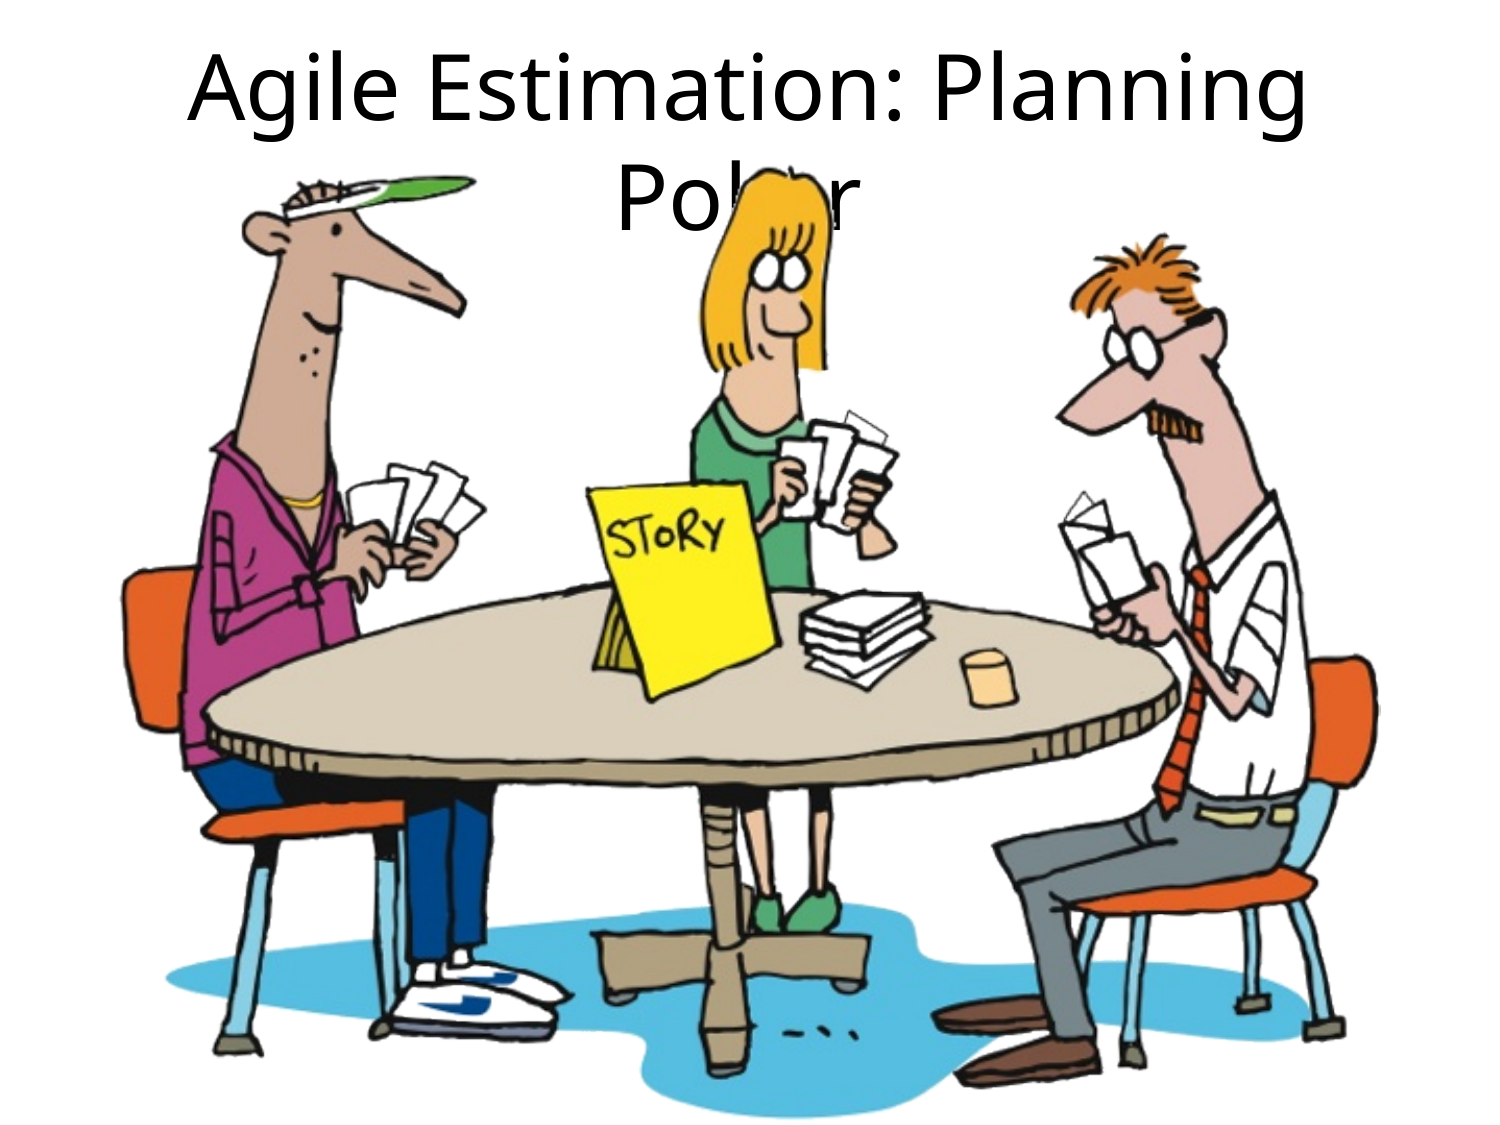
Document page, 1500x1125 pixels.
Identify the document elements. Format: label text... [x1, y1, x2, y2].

picture [96, 151, 1381, 1125]
title Agile Estimation: Planning Poker [75, 45, 1425, 233]
